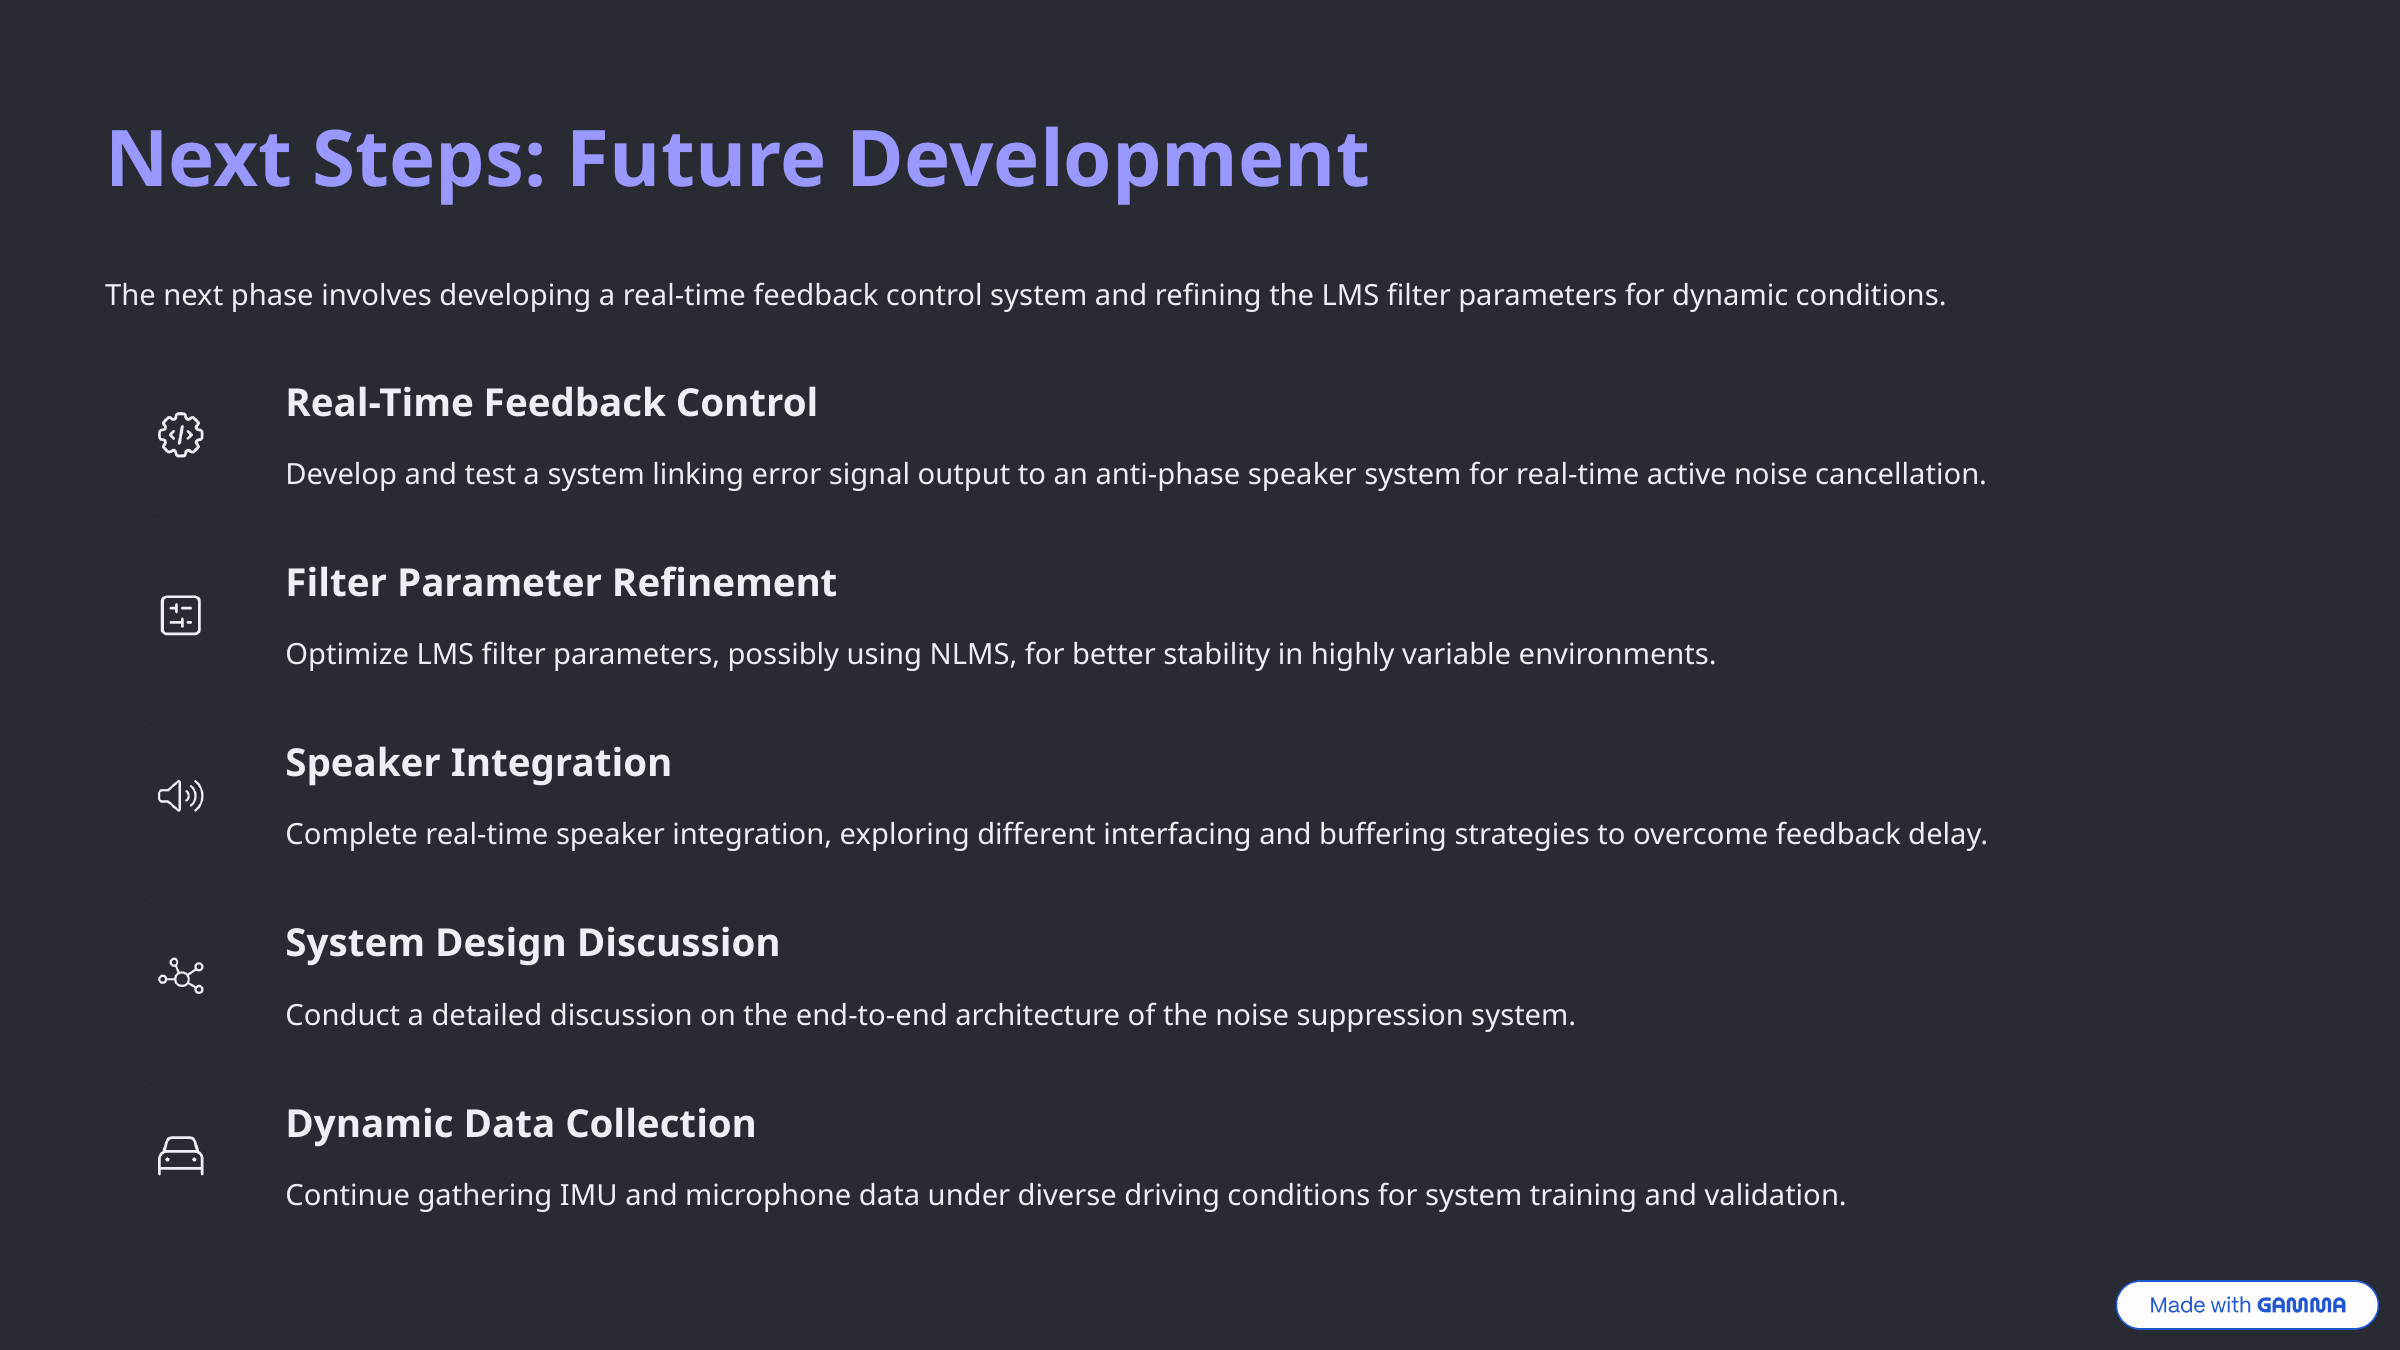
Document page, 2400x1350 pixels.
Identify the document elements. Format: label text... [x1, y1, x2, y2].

picture [2106, 1271, 2389, 1339]
text_box Next Steps: Future Development [105, 103, 1245, 203]
text_box The next phase involves developing a real-time feedback control system and refining the LMS filter parameters for dynamic conditions. [105, 262, 2295, 311]
text_box Speaker Integration [285, 735, 681, 785]
text_box Conduct a detailed discussion on the end-to-end architecture of the noise suppression system. [285, 982, 2295, 1031]
text_box System Design Discussion [285, 915, 742, 965]
text_box Optimize LMS filter parameters, possibly using NLMS, for better stability in highly variable environments. [285, 622, 2295, 671]
text_box Develop and test a system linking error signal output to an anti-phase speaker system for real-time active noise cancellation. [285, 442, 2295, 491]
text_box Continue gathering IMU and microphone data under diverse driving conditions for system training and validation. [285, 1163, 2295, 1212]
text_box Dynamic Data Collection [285, 1095, 710, 1146]
text_box Filter Parameter Refinement [285, 554, 785, 605]
text_box Real-Time Feedback Control [285, 374, 780, 425]
picture [105, 344, 256, 1247]
text_box Complete real-time speaker integration, exploring different interfacing and buffering strategies to overcome feedback delay. [285, 802, 2295, 851]
